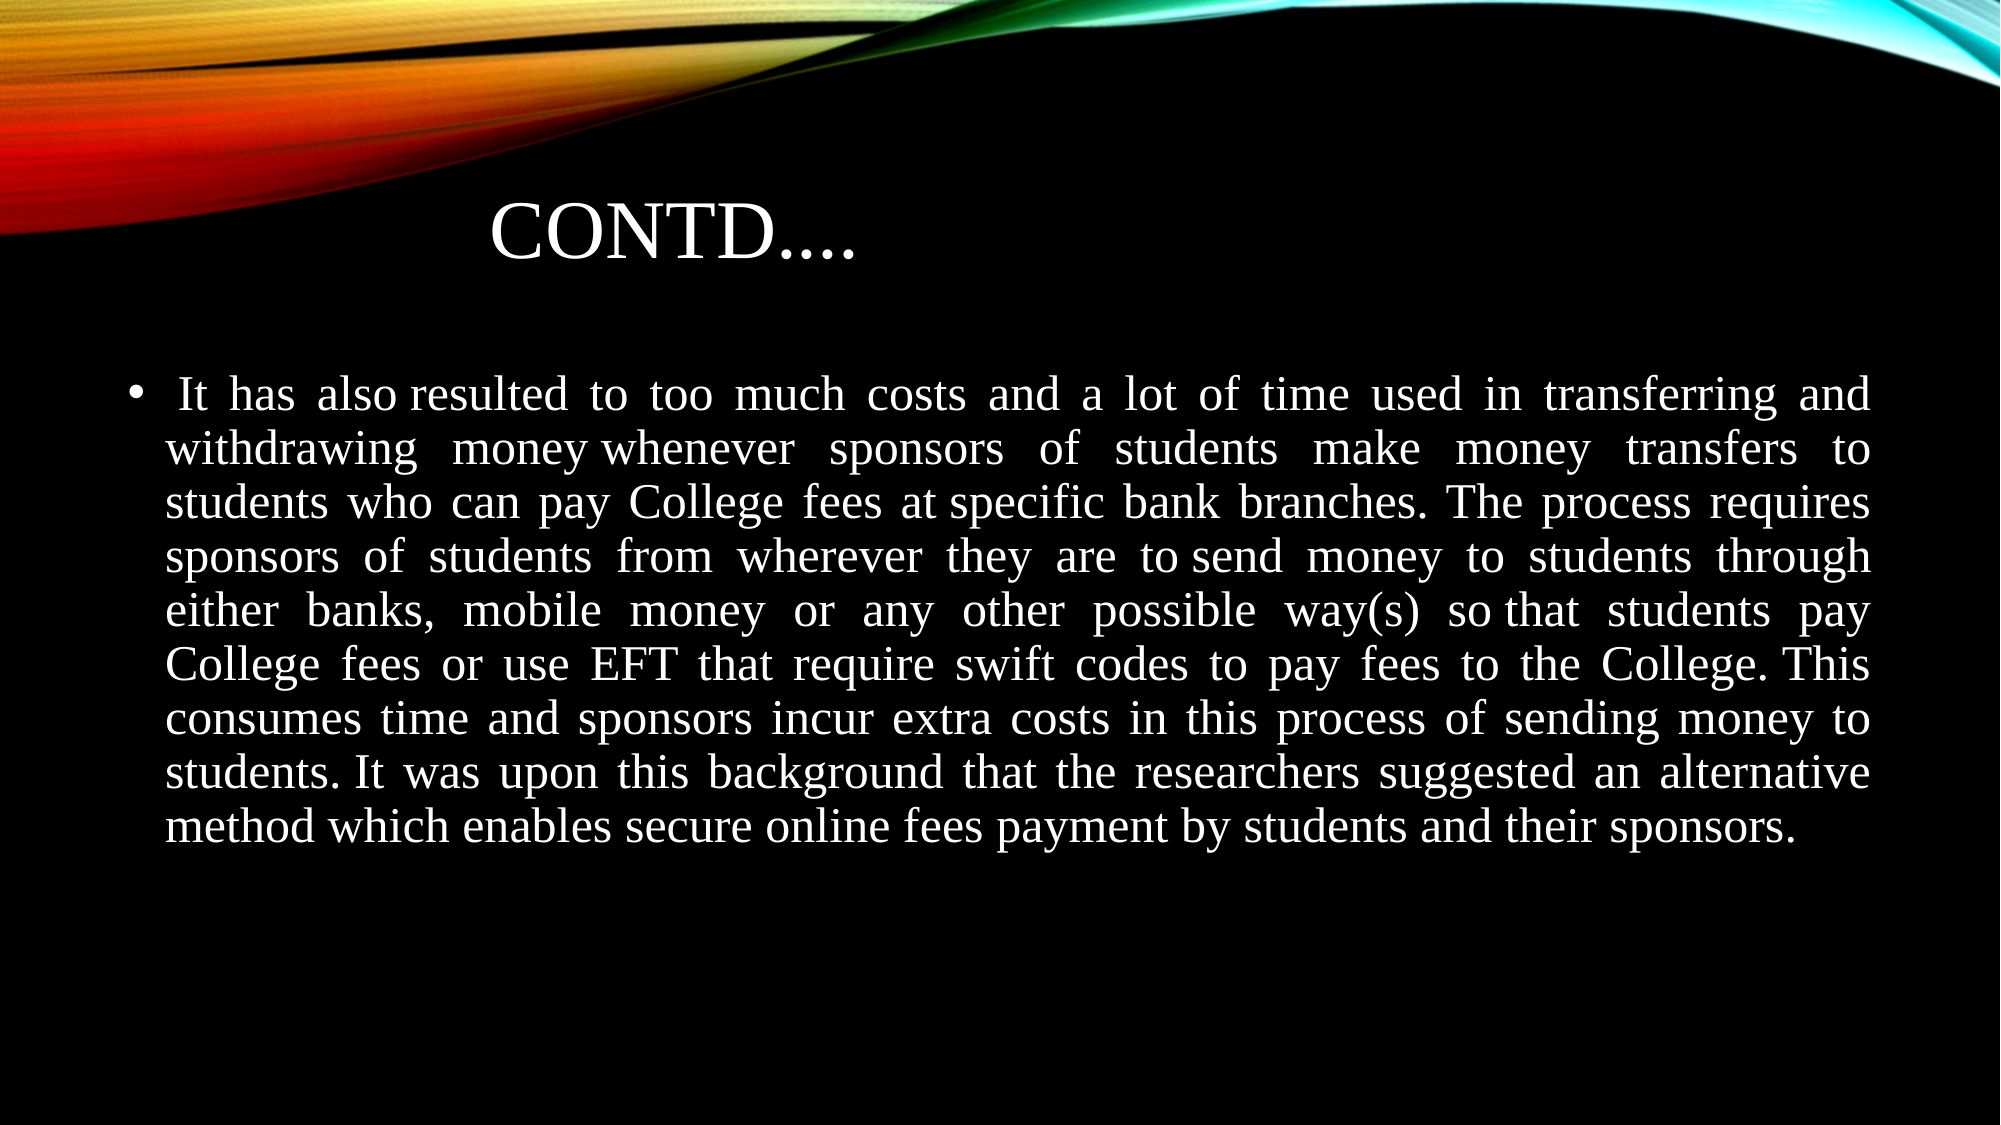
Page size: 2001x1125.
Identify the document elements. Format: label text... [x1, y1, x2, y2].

list It has also resulted to too much costs and a lot of time used in transferring and withdrawing money whenever sponsors of students make money transfers to students who can pay College fees at specific bank branches. The process requires sponsors of students from wherever they are to send money to students through either banks, mobile money or any other possible way(s) so that students pay College fees or use EFT that require swift codes to pay fees to the College. This consumes time and sponsors incur extra costs in this process of sending money to students. It was upon this background that the researchers suggested an alternative method which enables secure online fees payment by students and their sponsors. [112, 360, 1888, 1021]
picture [0, 0, 2000, 237]
title Contd.... [474, 125, 1888, 338]
